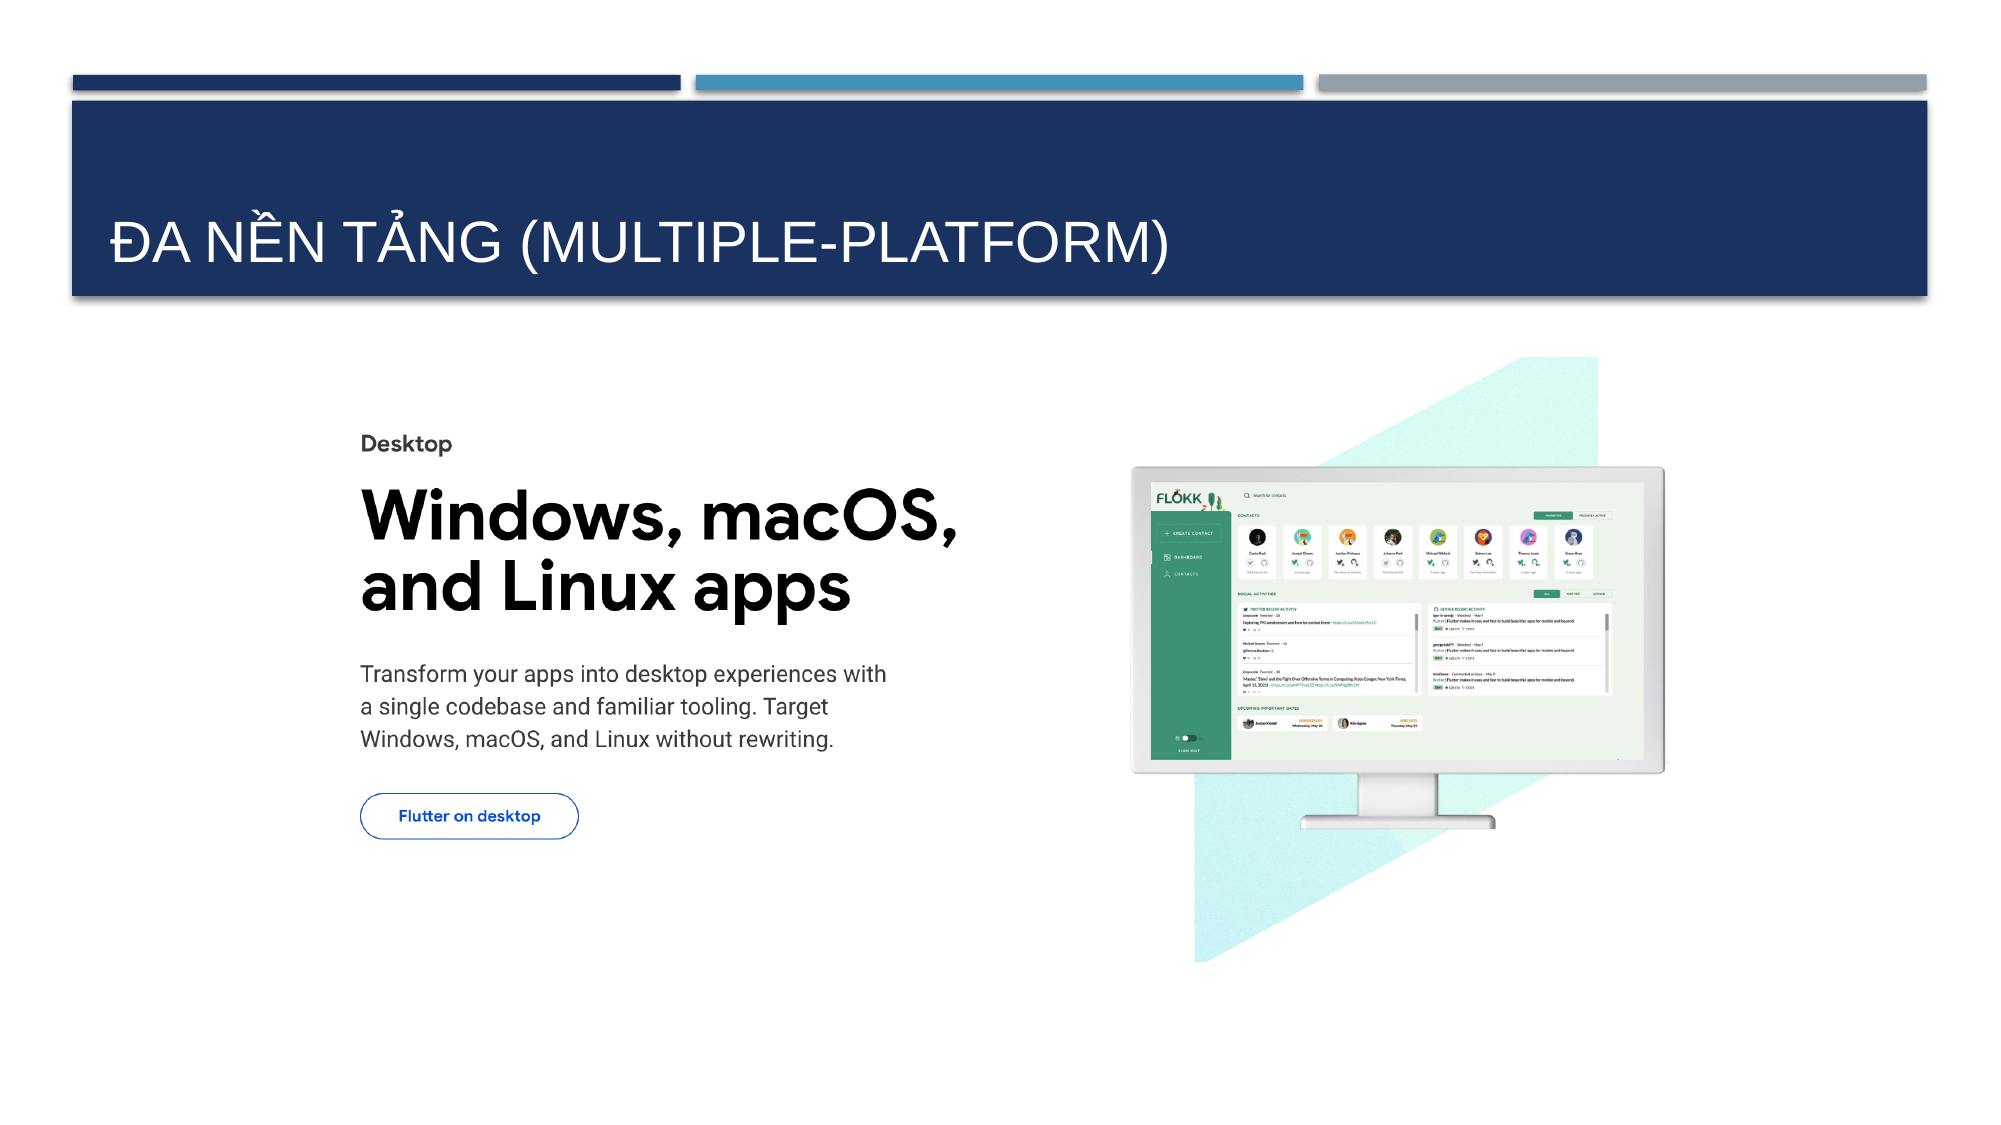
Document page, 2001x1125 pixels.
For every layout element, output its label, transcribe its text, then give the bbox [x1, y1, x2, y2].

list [317, 357, 1683, 962]
title ĐA NỀN TẢNG (MULTiPLE-PLATFORM) [95, 115, 1905, 282]
